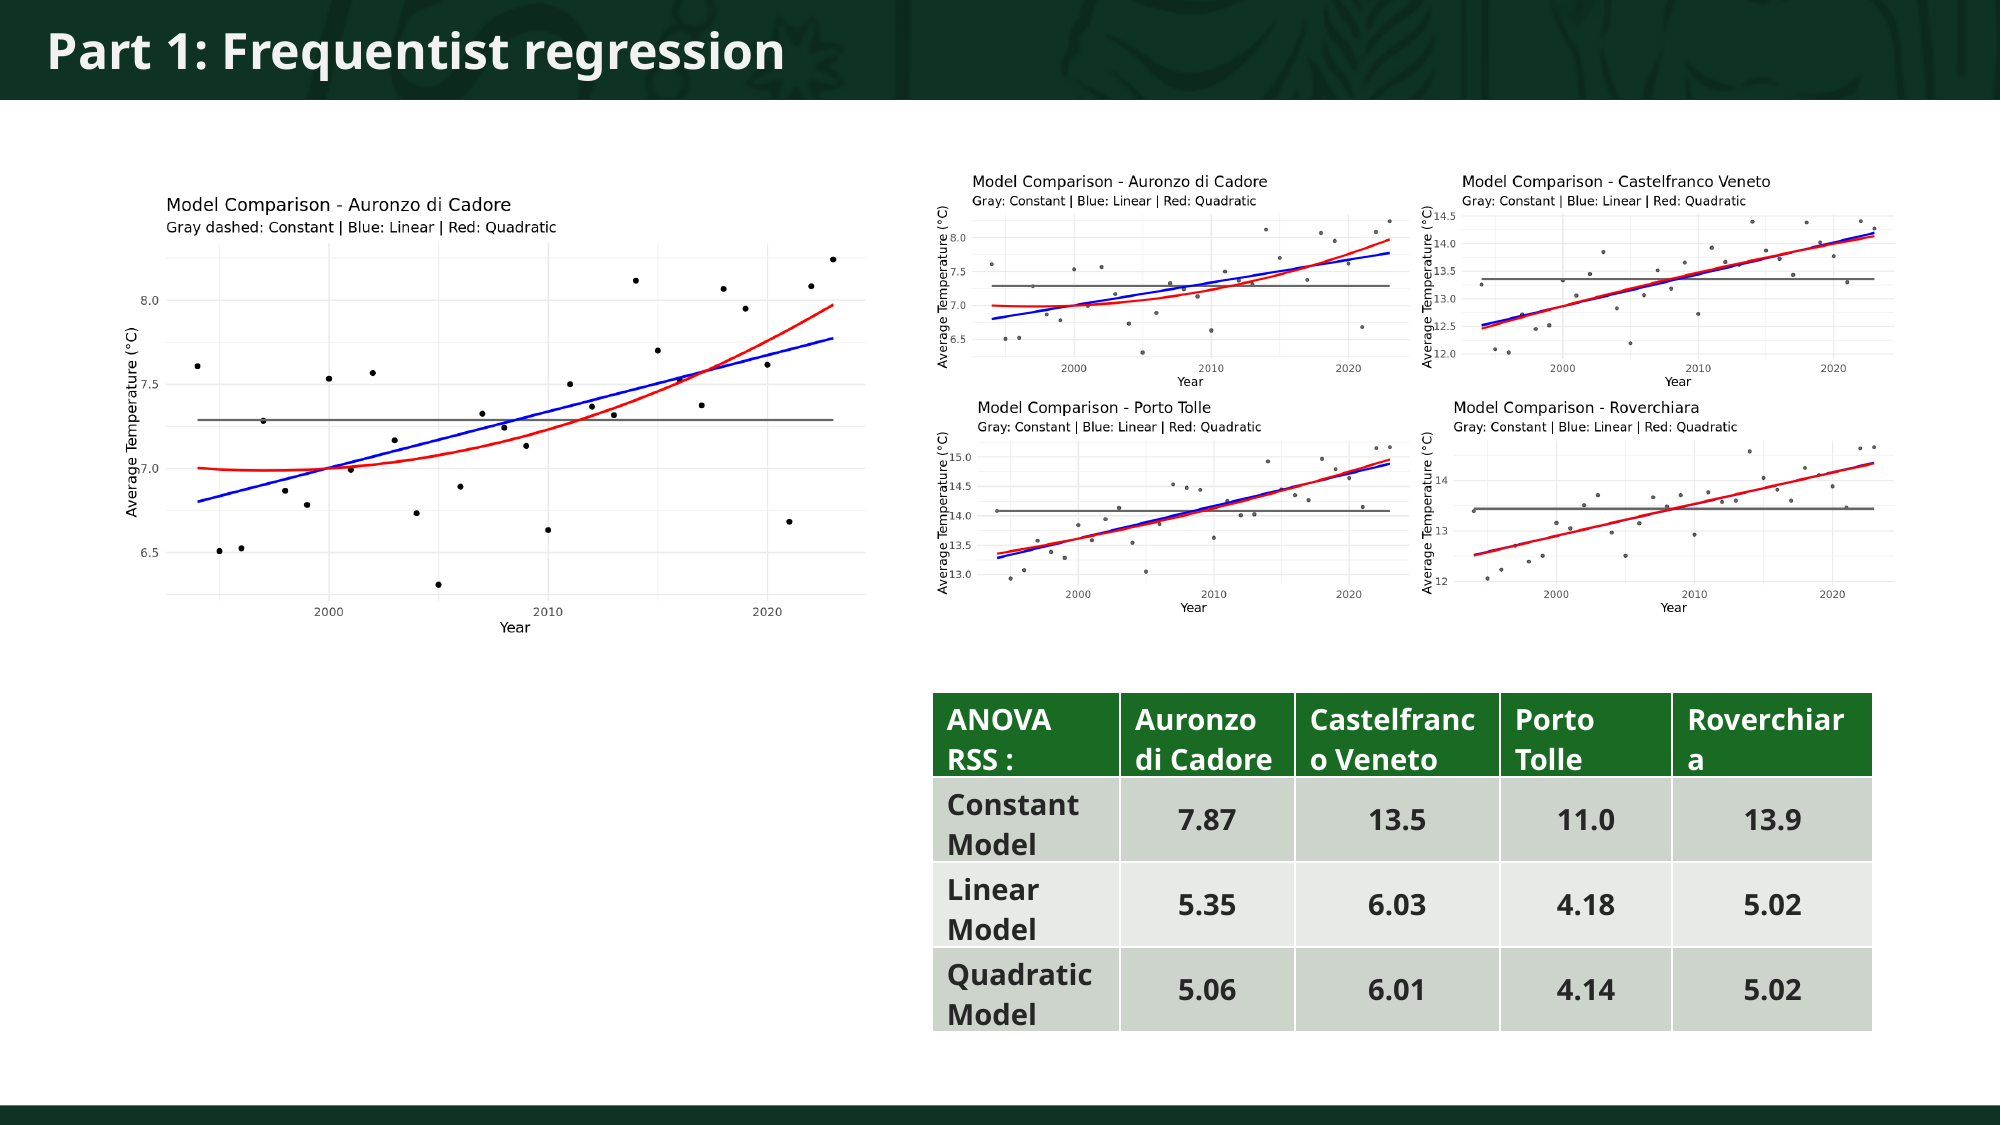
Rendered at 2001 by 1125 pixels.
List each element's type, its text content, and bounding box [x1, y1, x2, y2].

picture [117, 190, 872, 644]
text_box [0, 1105, 2000, 1125]
text_box Part 1: Frequentist regression [31, 12, 185, 87]
picture [185, 0, 2000, 100]
picture [931, 168, 1901, 622]
text_box [0, 0, 185, 100]
